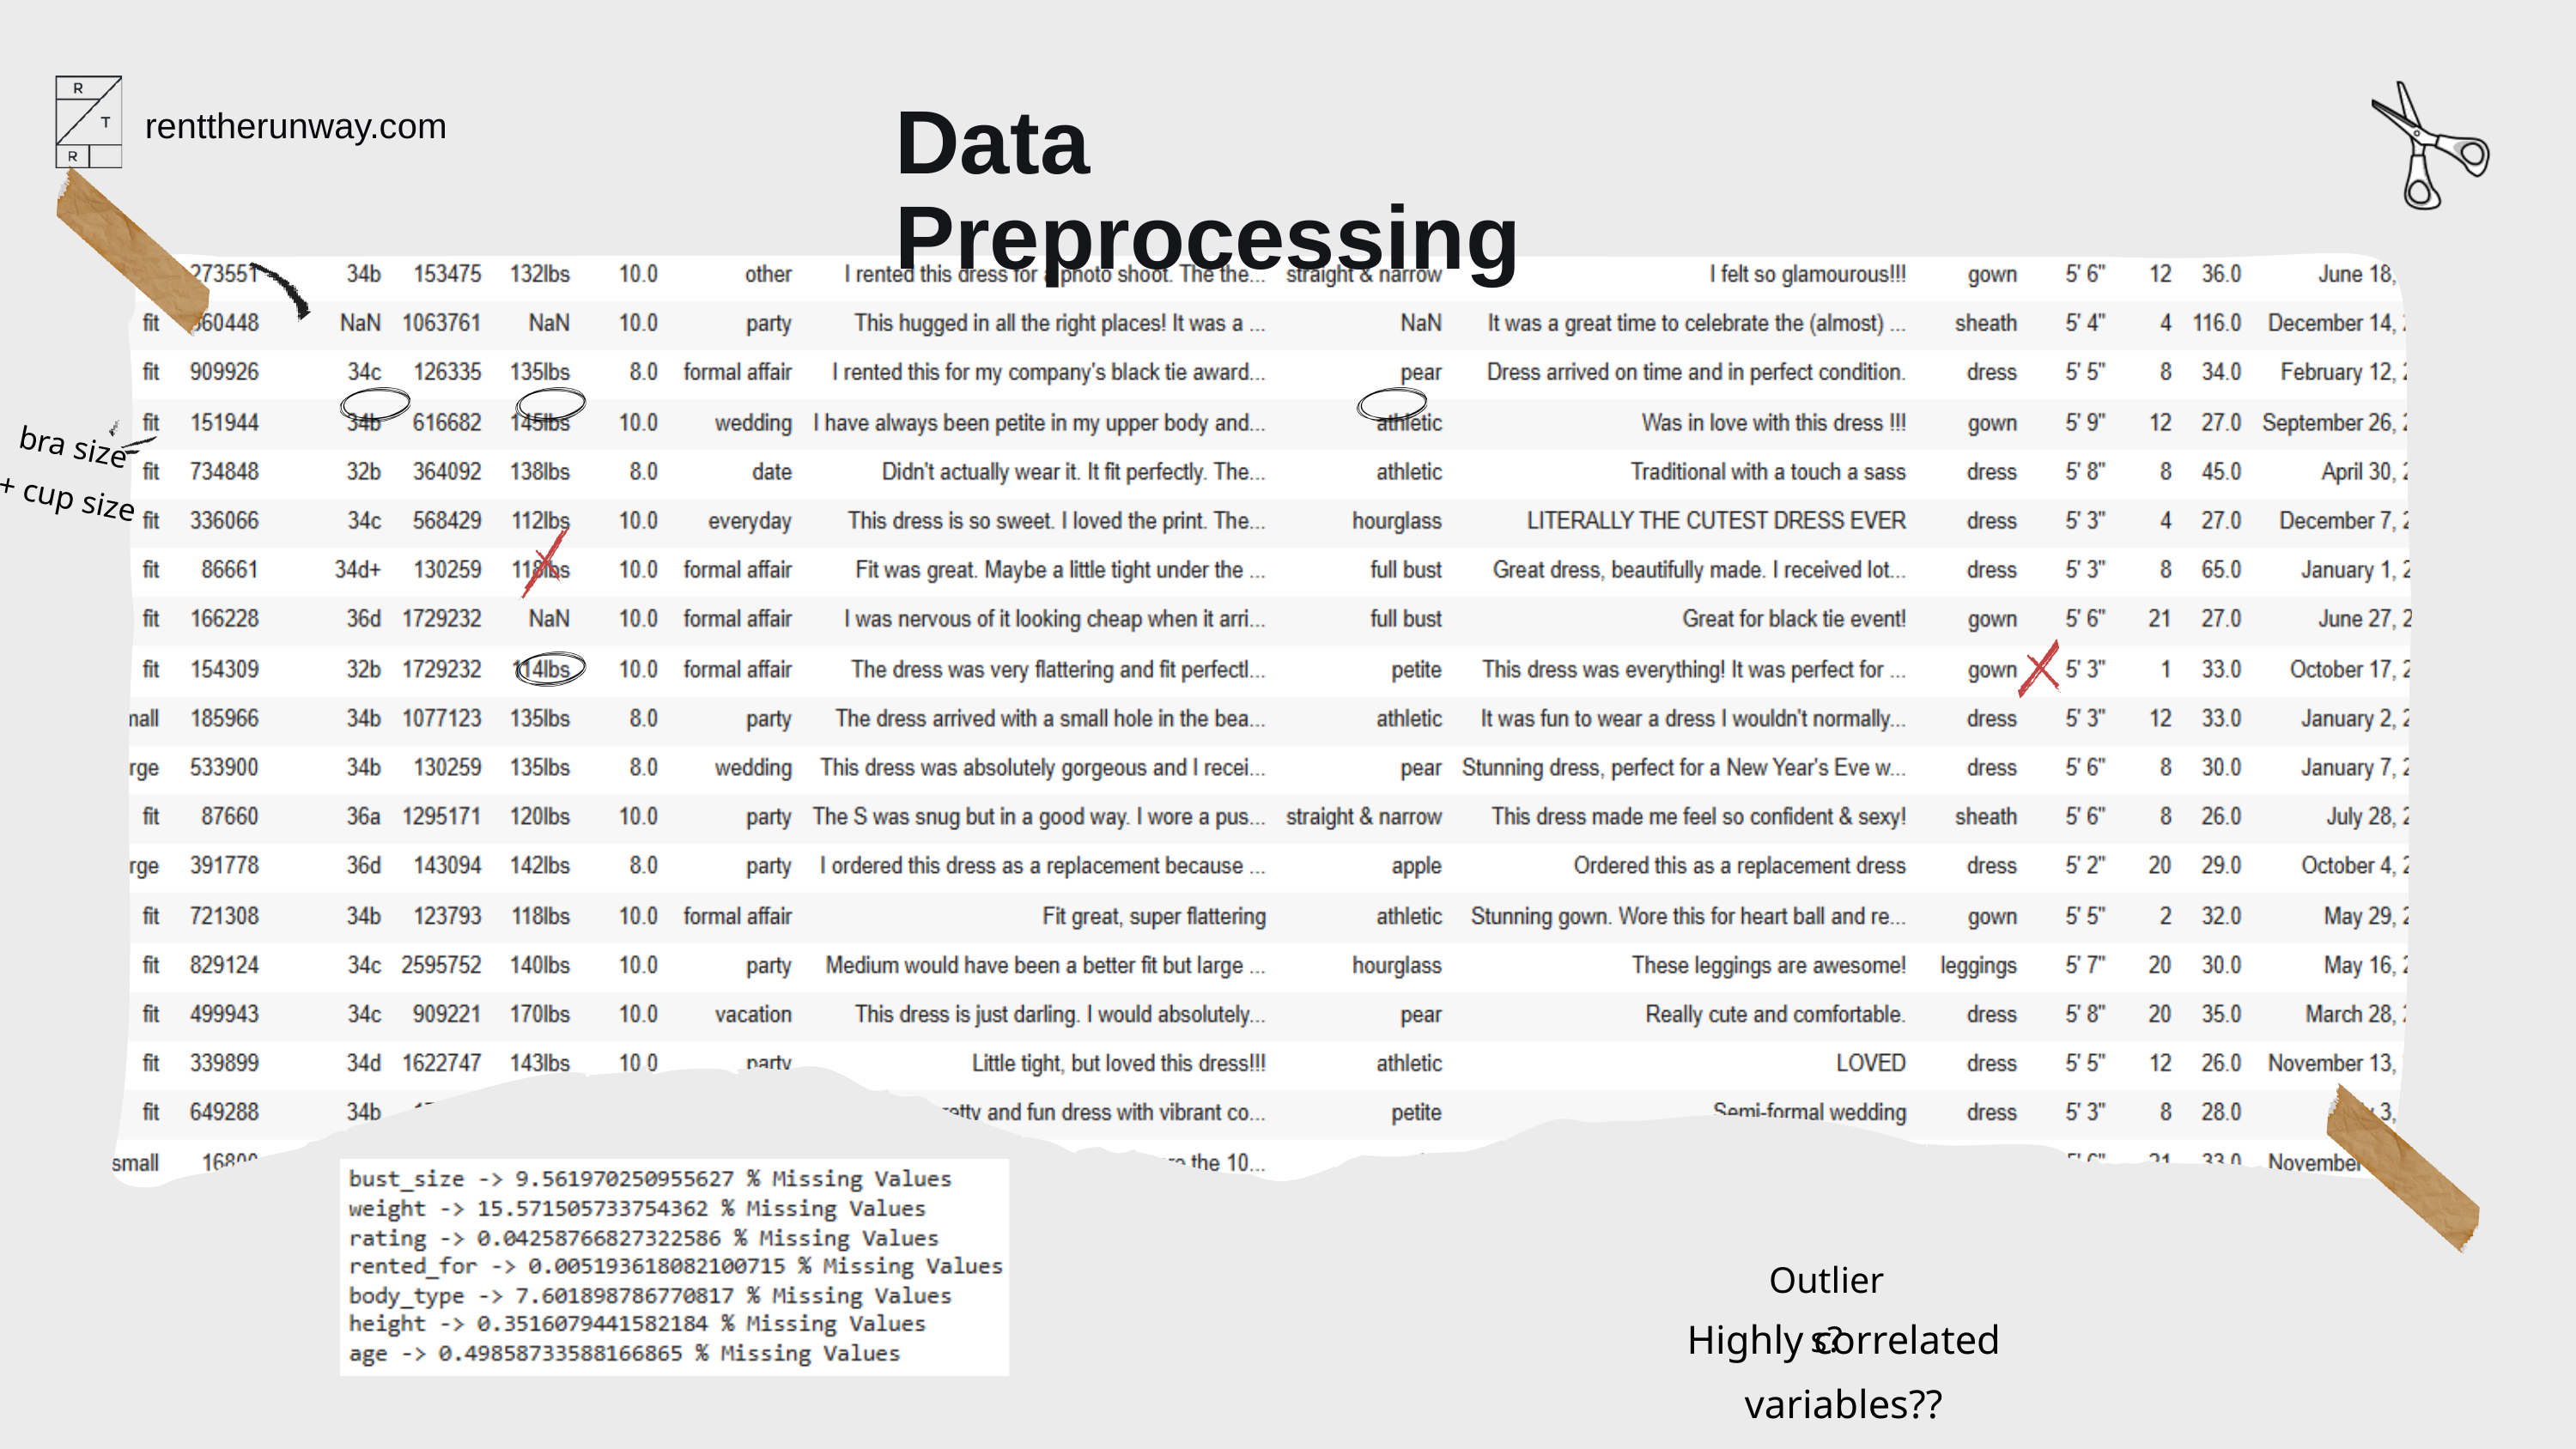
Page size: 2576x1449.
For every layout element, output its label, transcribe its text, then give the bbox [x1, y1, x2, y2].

text_box [2318, 1082, 2488, 1255]
text_box [112, 252, 2412, 1188]
text_box [519, 526, 570, 600]
text_box bra size + cup size [0, 400, 157, 530]
text_box [515, 387, 586, 422]
text_box [2004, 627, 2073, 712]
text_box Data Preprocessing [895, 97, 1681, 288]
text_box [1356, 387, 1428, 422]
text_box [82, 250, 315, 439]
text_box [515, 652, 586, 687]
text_box [339, 1159, 1010, 1376]
text_box [55, 76, 123, 168]
text_box [339, 387, 411, 422]
text_box Outliers? [1761, 1240, 1892, 1360]
text_box renttherunway.com [144, 108, 453, 147]
text_box [47, 168, 219, 337]
text_box [2371, 80, 2491, 219]
text_box Highly correlated variables?? [1618, 1296, 2069, 1427]
